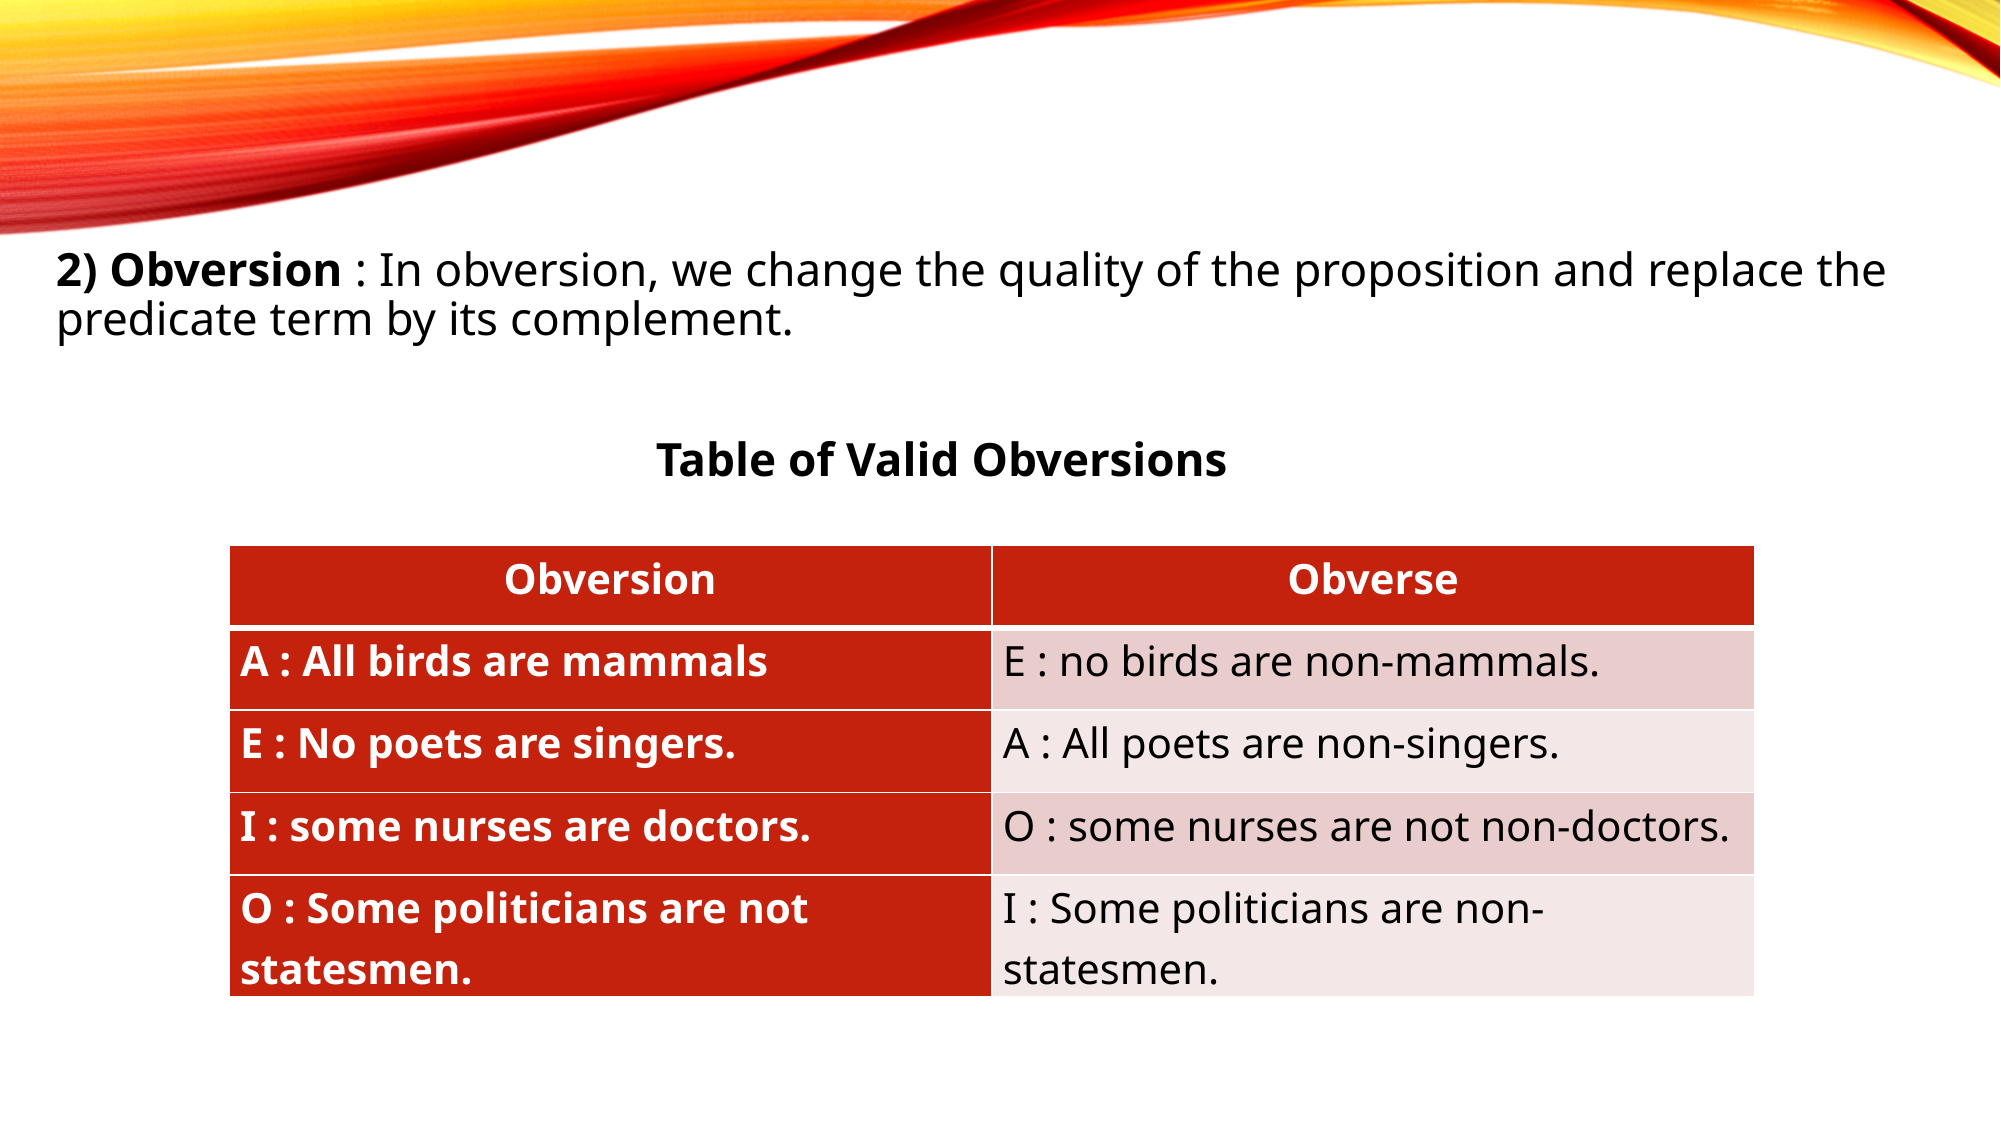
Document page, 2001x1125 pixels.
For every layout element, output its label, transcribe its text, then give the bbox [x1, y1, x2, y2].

table_cell A : All poets are non-singers. [993, 711, 1754, 792]
table_cell E : no birds are non-mammals. [993, 631, 1754, 709]
table_cell I : Some politicians are non-statesmen. [993, 876, 1754, 996]
table_cell O : Some politicians are not statesmen. [230, 876, 991, 996]
table_header Obverse [993, 546, 1754, 625]
table_cell A : All birds are mammals [230, 631, 991, 709]
picture [0, 0, 2000, 237]
table_cell I : some nurses are doctors. [230, 793, 991, 874]
table_cell E : No poets are singers. [230, 711, 991, 792]
list 2) Obversion : In obversion, we change the quality of the proposition and replace the predicate term by its complement. Table of Valid Obversions [40, 239, 1943, 1105]
table_cell O : some nurses are not non-doctors. [993, 793, 1754, 874]
table_header Obversion [230, 546, 991, 625]
